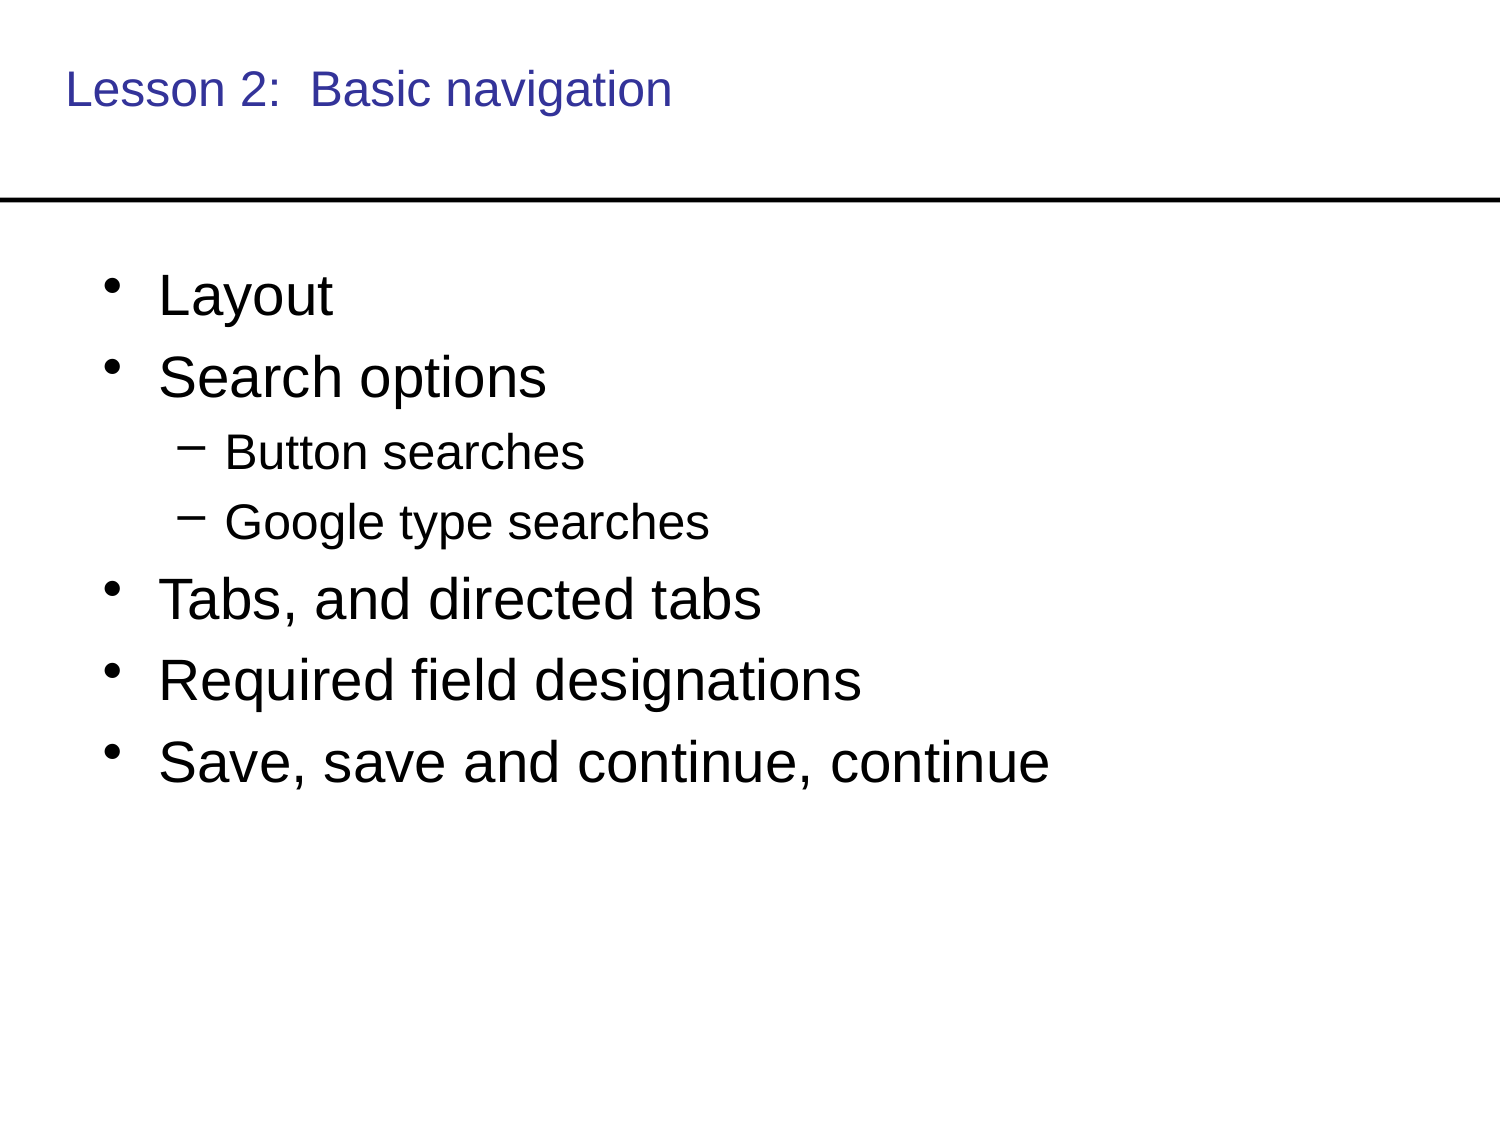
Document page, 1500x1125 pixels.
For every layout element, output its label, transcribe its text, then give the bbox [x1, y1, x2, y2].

title Lesson 2: Basic navigation [49, 62, 1401, 171]
list Layout Search options Button searches Google type searches Tabs, and directed tabs Required field designations Save, save and continue, continue [87, 249, 1438, 988]
